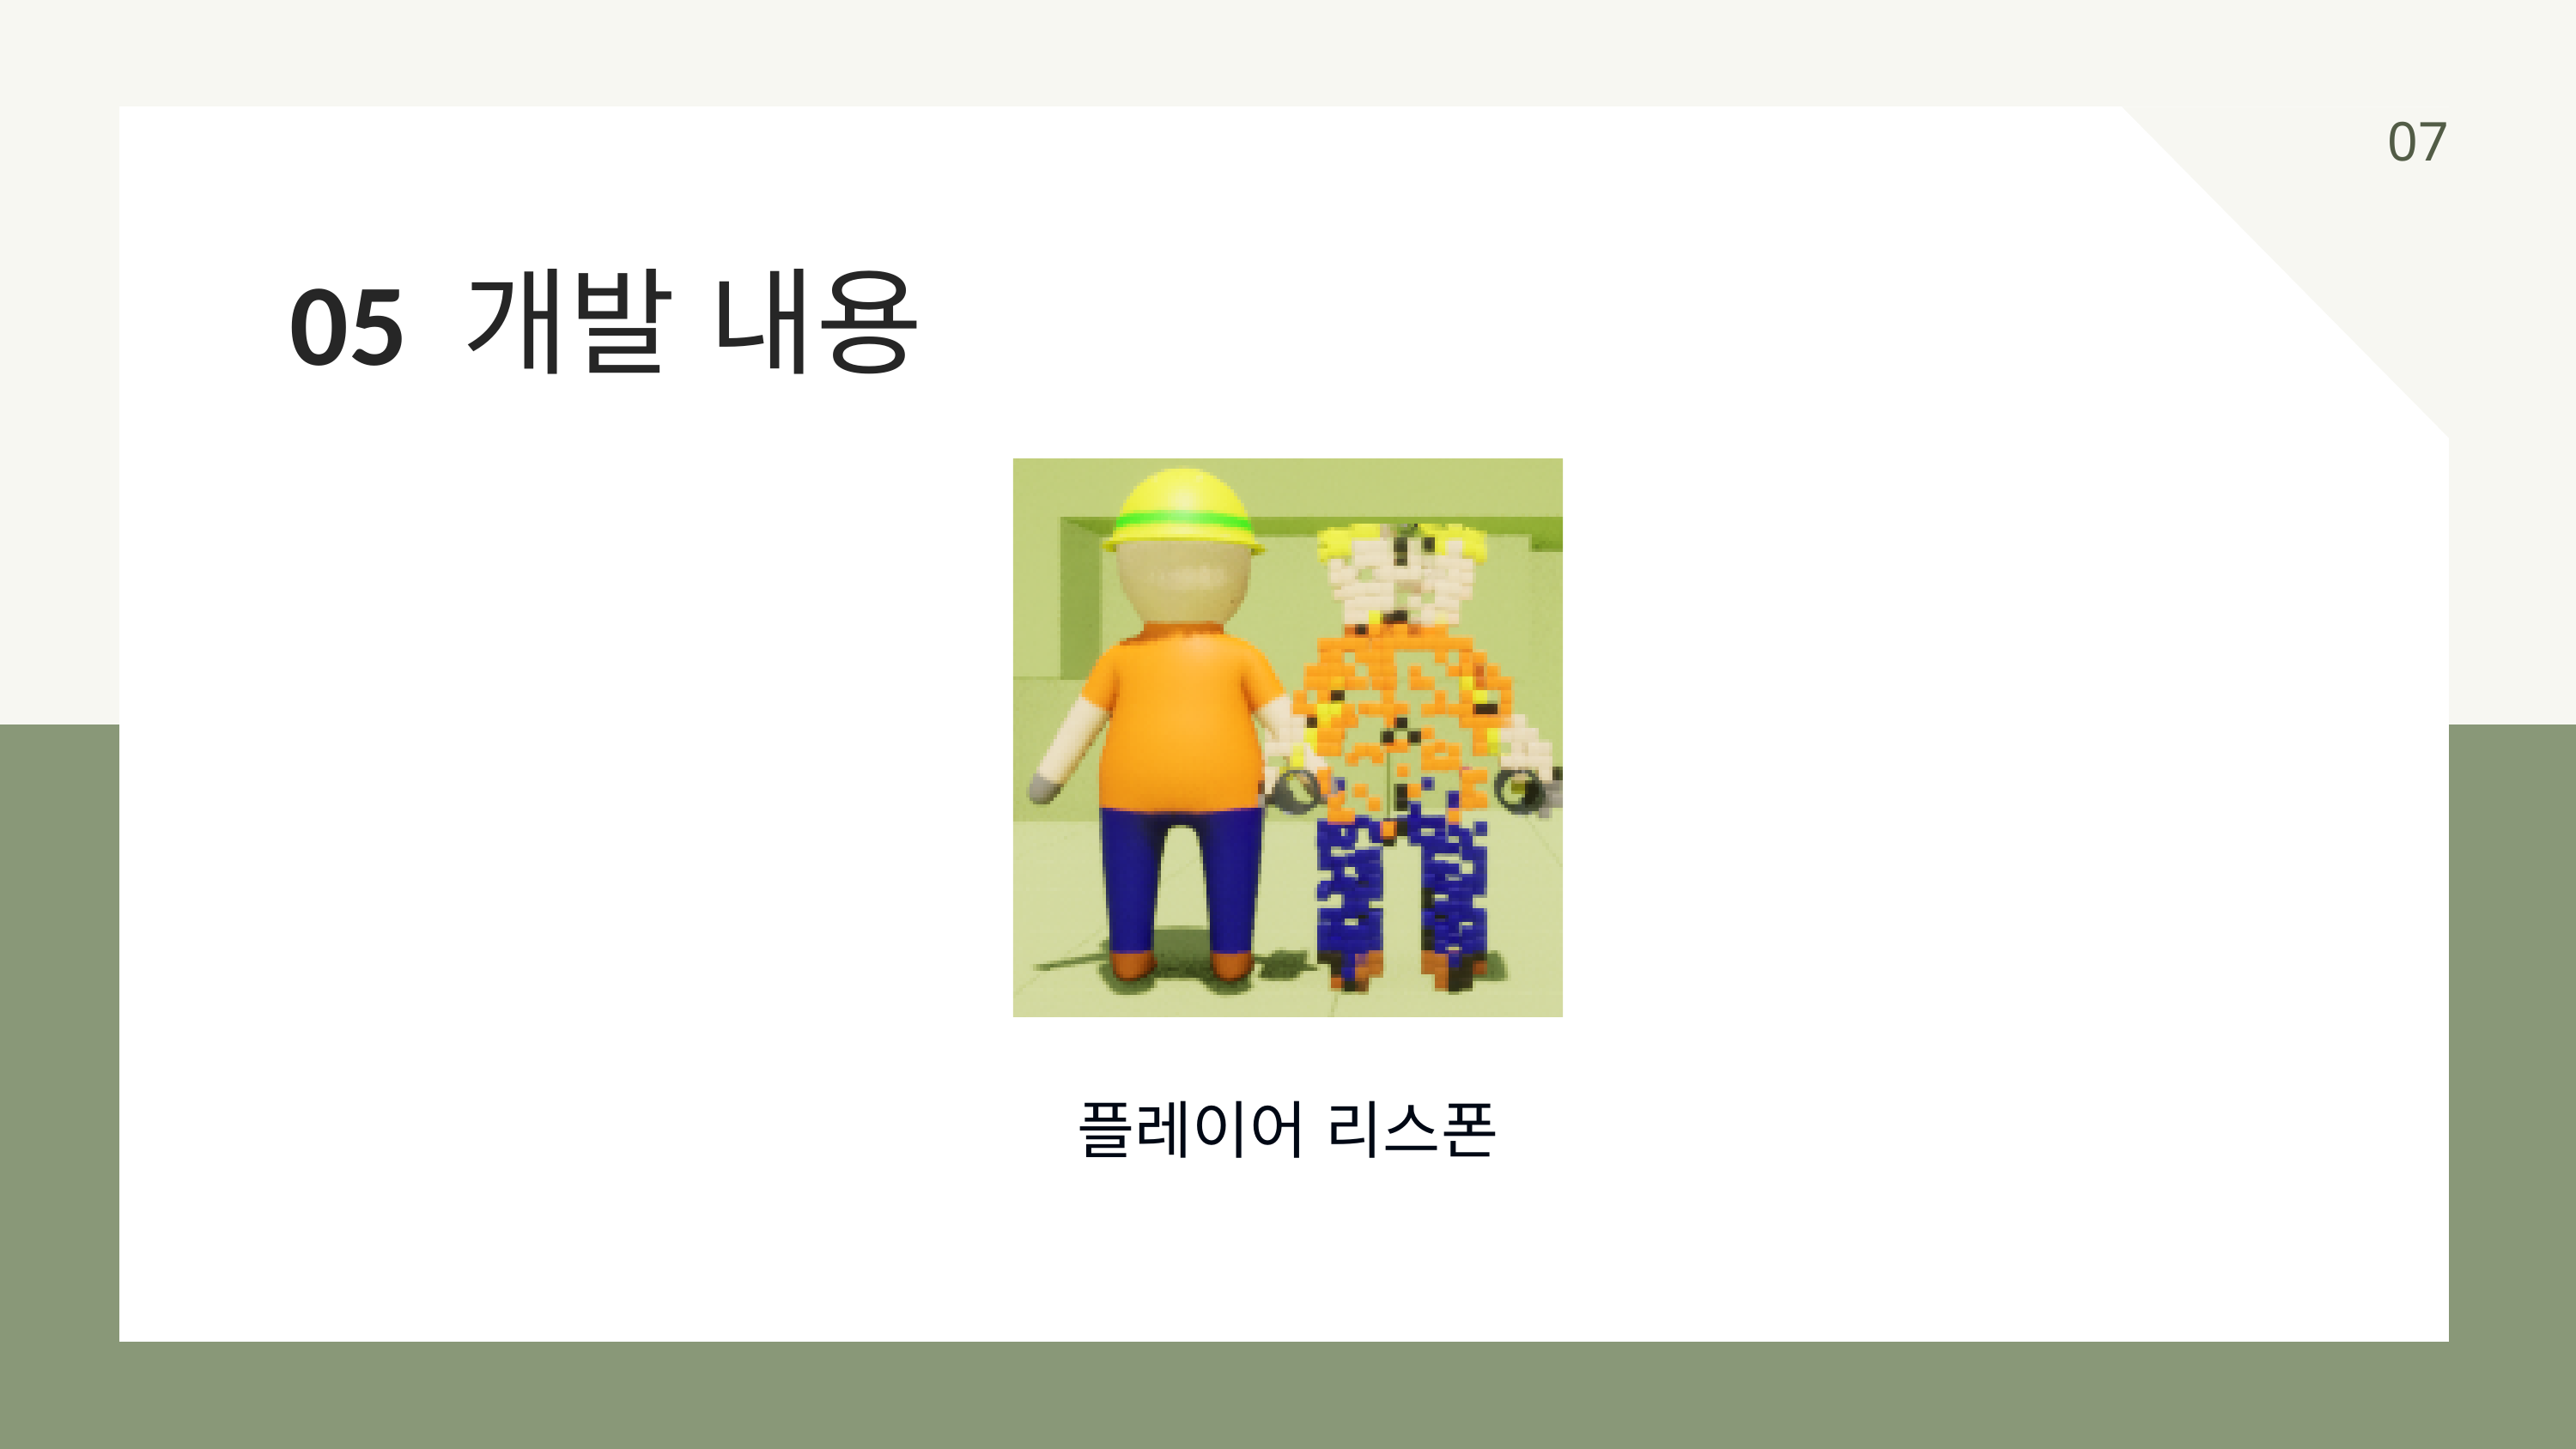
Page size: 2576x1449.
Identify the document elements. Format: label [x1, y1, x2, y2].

picture [1012, 458, 1564, 1017]
text_box [119, 106, 2450, 1343]
text_box [0, 724, 2576, 1449]
